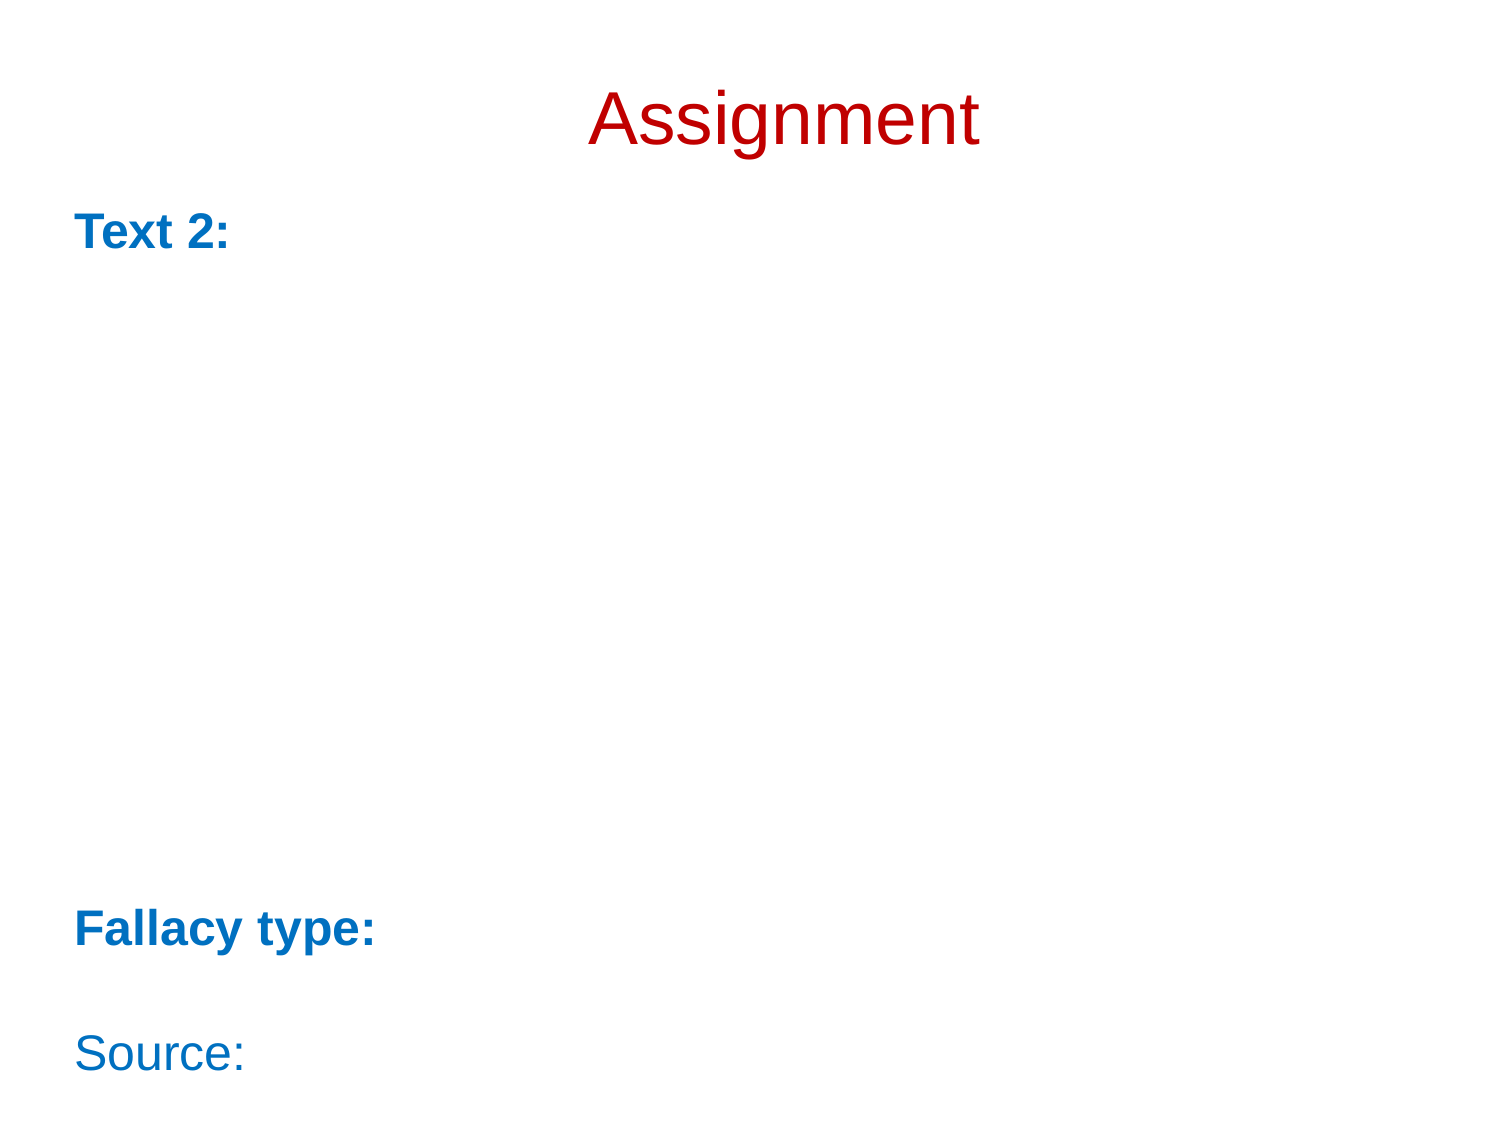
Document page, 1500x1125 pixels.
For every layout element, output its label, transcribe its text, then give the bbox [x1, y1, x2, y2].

list Text 2: [59, 190, 1460, 316]
text_box Fallacy type: [59, 887, 1460, 1013]
text_box Source: [59, 1013, 403, 1088]
title Assignment [125, 55, 1444, 175]
